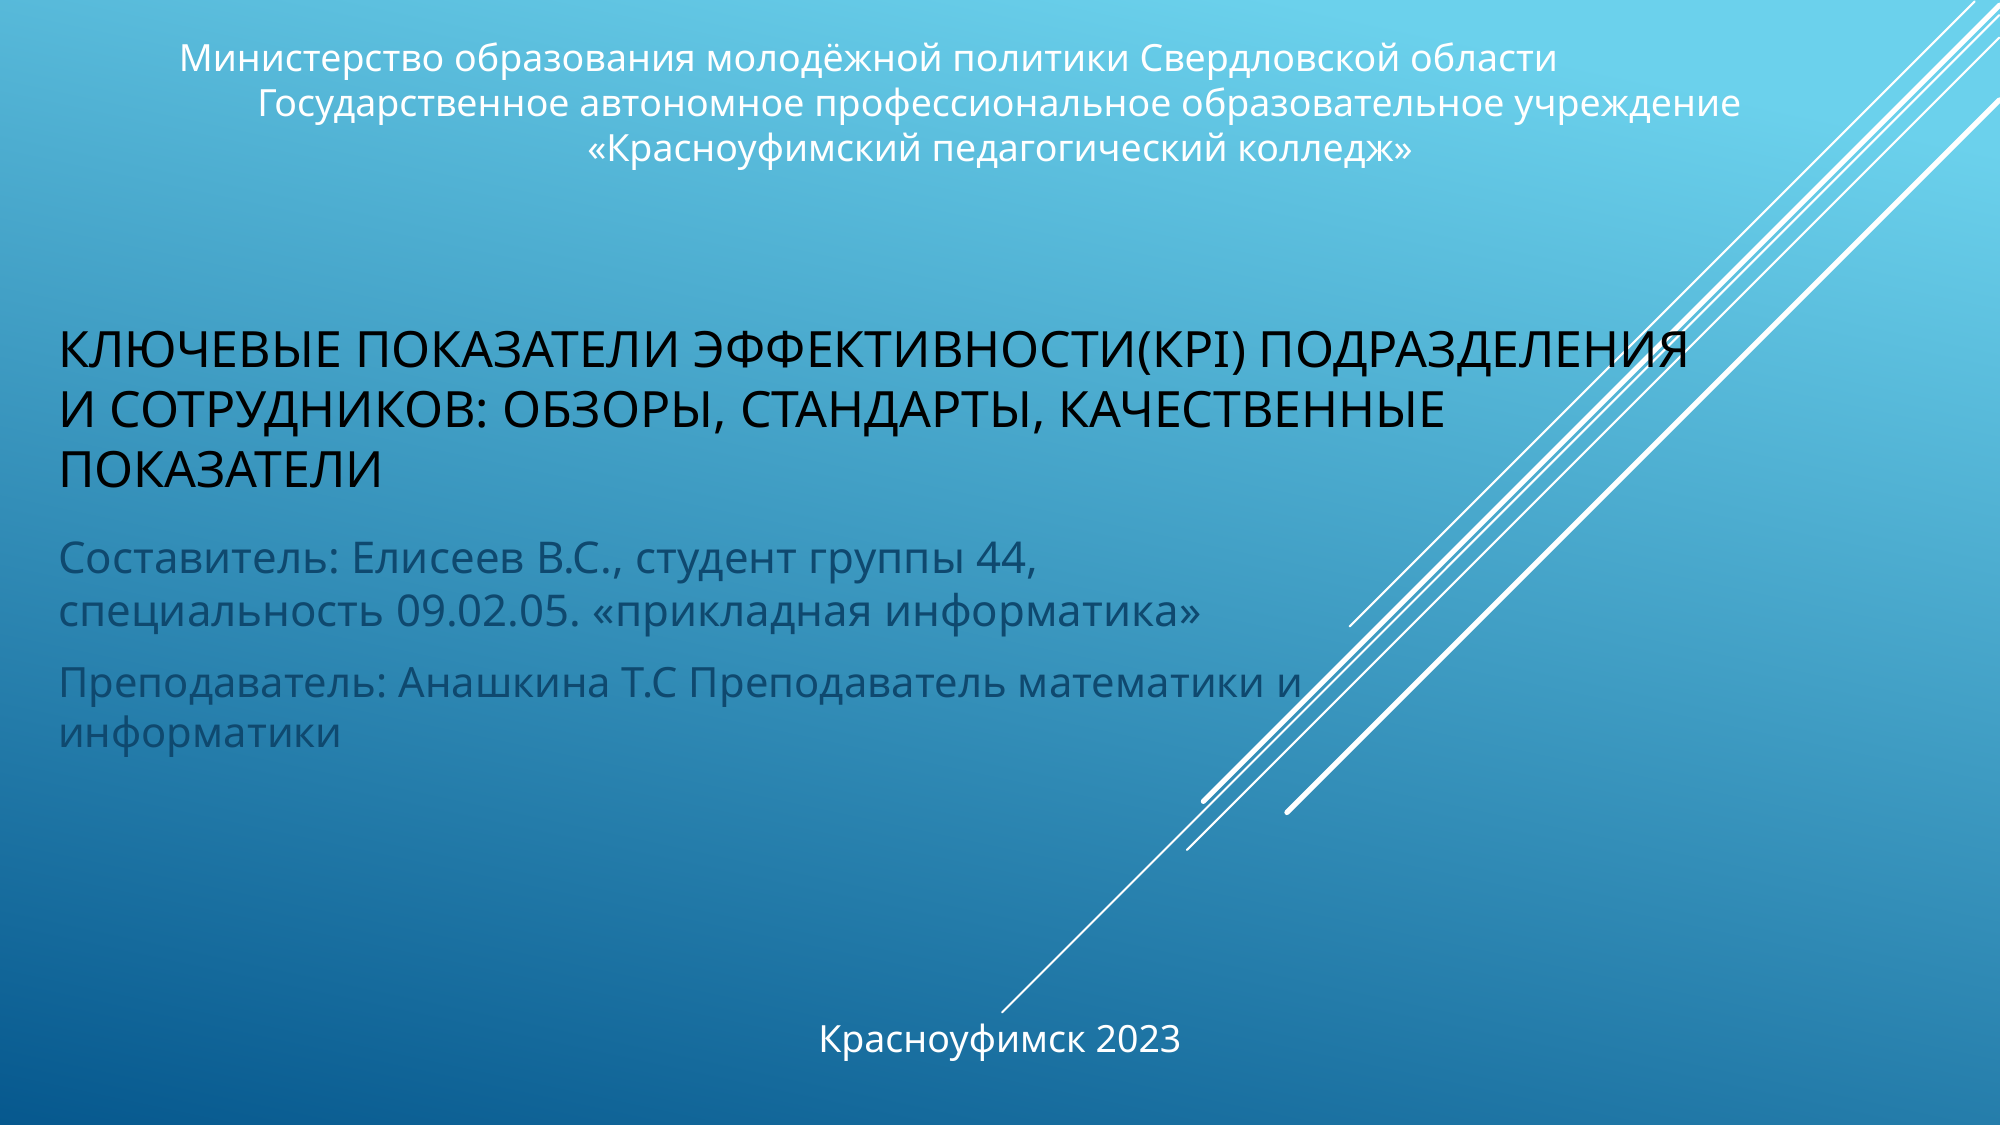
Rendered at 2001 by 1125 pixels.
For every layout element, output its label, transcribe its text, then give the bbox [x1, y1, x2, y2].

subtitle Составитель: Елисеев В.С., студент группы 44, специальность 09.02.05. «прикладная информатика» Преподаватель: Анашкина Т.С Преподаватель математики и информатики [43, 522, 1544, 793]
text_box Красноуфимск 2023 [803, 1007, 1197, 1068]
text_box Министерство образования молодёжной политики Свердловской области Государственное автономное профессиональное образовательное учреждение «Красноуфимский педагогический колледж» [164, 26, 1837, 176]
title Ключевые показатели эффективности(КРI) подразделения и сотрудников: обзоры, стандарты, качественные показатели [43, 316, 1722, 506]
